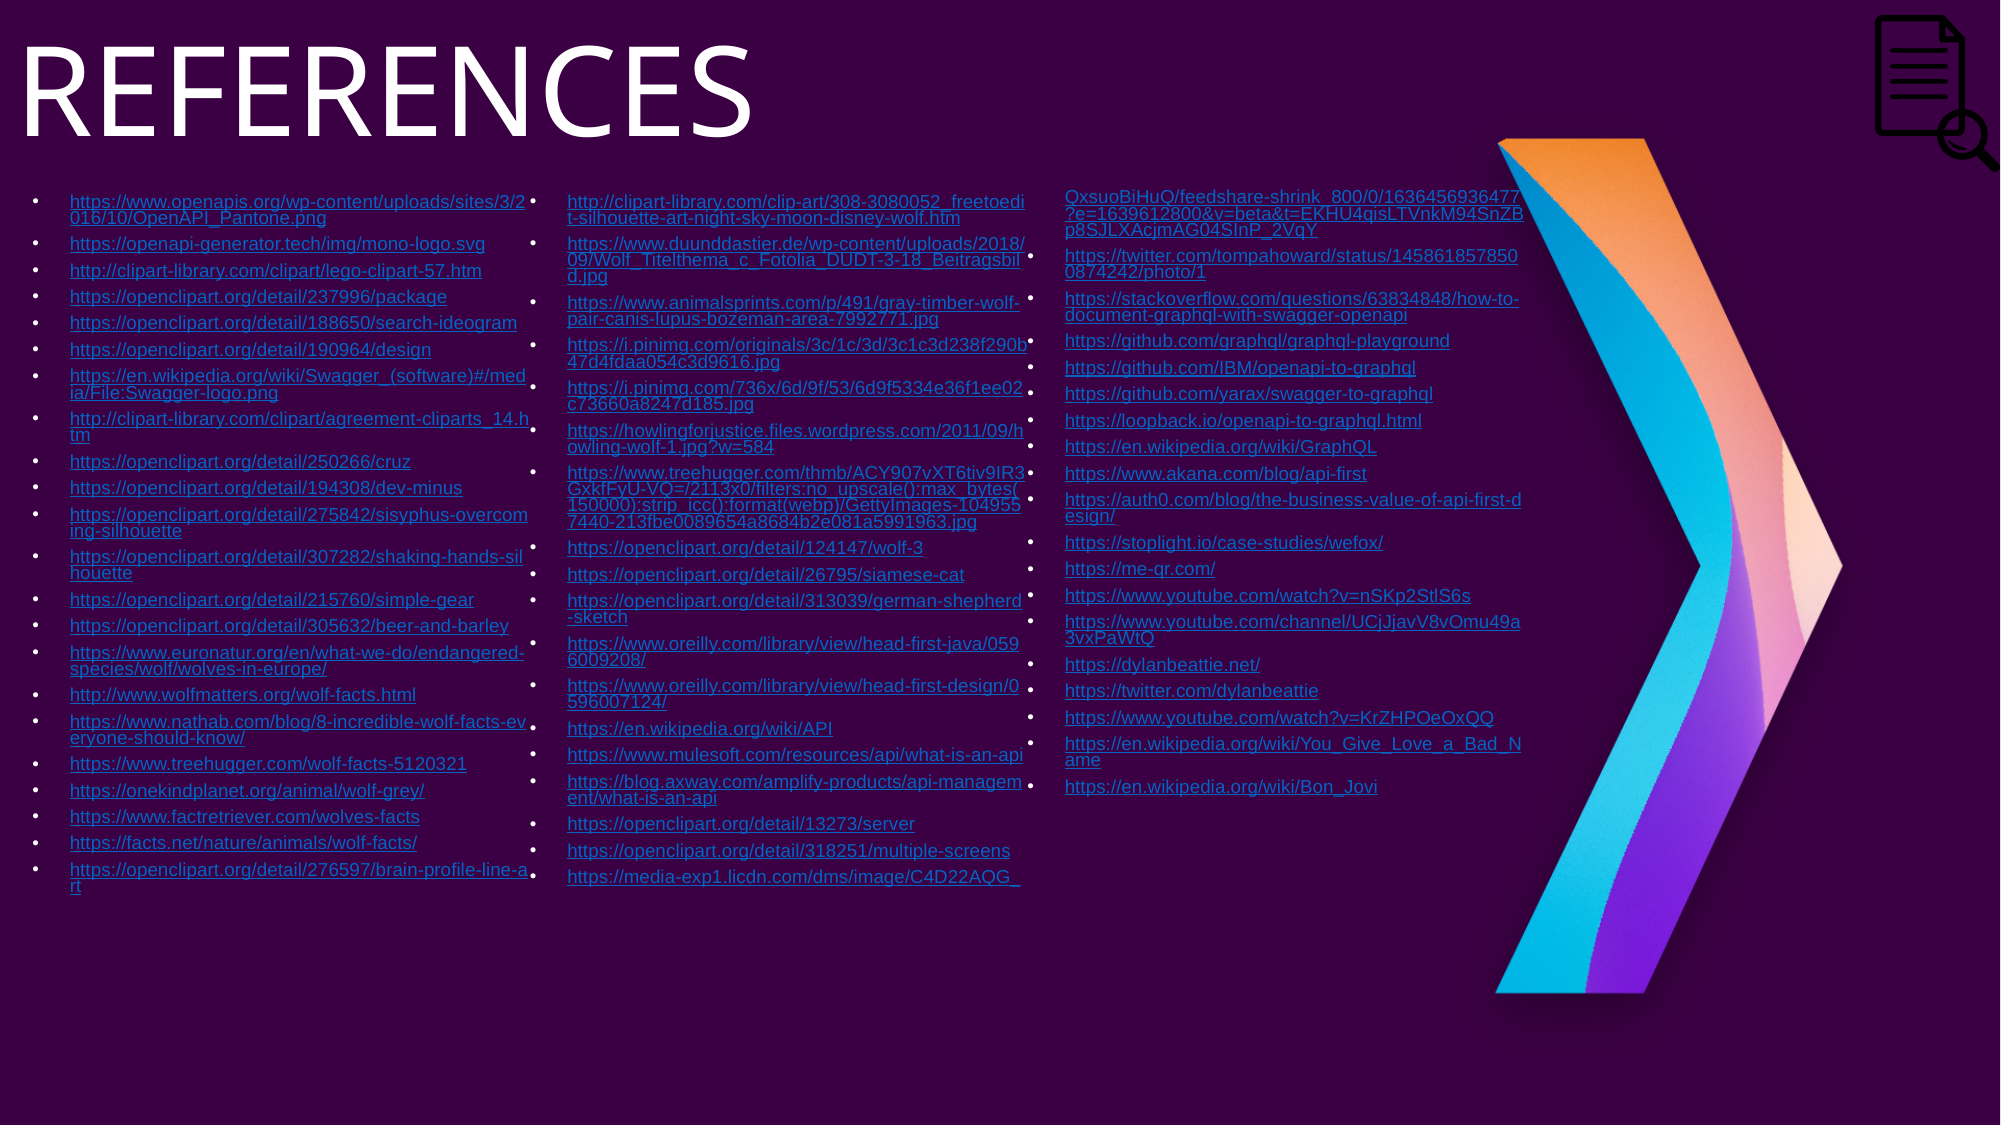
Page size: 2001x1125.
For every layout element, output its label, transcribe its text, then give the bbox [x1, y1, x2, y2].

text_box REFERENCES [0, 0, 927, 172]
picture [0, 0, 2001, 1125]
text_box https://www.openapis.org/wp-content/uploads/sites/3/2016/10/OpenAPI_Pantone.png https://openapi-generator.tech/img/mono-logo.svg http://clipart-library.com/clipart/lego-clipart-57.htm https://openclipart.org/detail/237996/package https://openclipart.org/detail/188650/search-ideogram https://openclipart.org/detail/190964/design https://en.wikipedia.org/wiki/Swagger_(software)#/media/File:Swagger-logo.png http://clipart-library.com/clipart/agreement-cliparts_14.htm https://openclipart.org/detail/250266/cruz https://openclipart.org/detail/194308/dev-minus https://openclipart.org/detail/275842/sisyphus-overcoming-silhouette https://openclipart.org/detail/307282/shaking-hands-silhouette https://openclipart.org/detail/215760/simple-gear https://openclipart.org/detail/305632/beer-and-barley https://www.euronatur.org/en/what-we-do/endangered-species/wolf/wolves-in-europe/ http://www.wolfmatters.org/wolf-facts.html https://www.nathab.com/blog/8-incredible-wolf-facts-everyone-should-know/ https://www.treehugger.com/wolf-facts-5120321 https://onekindplanet.org/animal/wolf-grey/ https://www.factretriever.com/wolves-facts https://facts.net/nature/animals/wolf-facts/ https://openclipart.org/detail/276597/brain-profile-line-art http://clipart-library.com/clip-art/308-3080052_freetoedit-silhouette-art-night-sky-moon-disney-wolf.htm https://www.duunddastier.de/wp-content/uploads/2018/09/Wolf_Titelthema_c_Fotolia_DUDT-3-18_Beitragsbild.jpg https://www.animalsprints.com/p/491/gray-timber-wolf-pair-canis-lupus-bozeman-area-7992771.jpg https://i.pinimg.com/originals/3c/1c/3d/3c1c3d238f290b47d4fdaa054c3d9616.jpg https://i.pinimg.com/736x/6d/9f/53/6d9f5334e36f1ee02c73660a8247d185.jpg https://howlingforjustice.files.wordpress.com/2011/09/howling-wolf-1.jpg?w=584 https://www.treehugger.com/thmb/ACY907vXT6tiv9IR3GxkfFyU-VQ=/2113x0/filters:no_upscale():max_bytes(150000):strip_icc():format(webp)/GettyImages-1049557440-213fbe0089654a8684b2e081a5991963.jpg https://openclipart.org/detail/124147/wolf-3 https://openclipart.org/detail/26795/siamese-cat https://openclipart.org/detail/313039/german-shepherd-sketch https://www.oreilly.com/library/view/head-first-java/0596009208/ https://www.oreilly.com/library/view/head-first-design/0596007124/ https://en.wikipedia.org/wiki/API https://www.mulesoft.com/resources/api/what-is-an-api https://blog.axway.com/amplify-products/api-management/what-is-an-api https://openclipart.org/detail/13273/server https://openclipart.org/detail/318251/multiple-screens https://media-exp1.licdn.com/dms/image/C4D22AQG_QxsuoBiHuQ/feedshare-shrink_800/0/1636456936477?e=1639612800&v=beta&t=EKHU4qisLTVnkM94SnZBp8SJLXAcjmAG04SInP_2VqY https://twitter.com/tompahoward/status/1458618578500874242/photo/1 https://stackoverflow.com/questions/63834848/how-to-document-graphql-with-swagger-openapi https://github.com/graphql/graphql-playground https://github.com/IBM/openapi-to-graphql https://github.com/yarax/swagger-to-graphql https://loopback.io/openapi-to-graphql.html https://en.wikipedia.org/wiki/GraphQL https://www.akana.com/blog/api-first https://auth0.com/blog/the-business-value-of-api-first-design/ https://stoplight.io/case-studies/wefox/ https://me-qr.com/ https://www.youtube.com/watch?v=nSKp2StlS6s https://www.youtube.com/channel/UCjJjavV8vOmu49a3vxPaWtQ https://dylanbeattie.net/ https://twitter.com/dylanbeattie https://www.youtube.com/watch?v=KrZHPOeOxQQ https://en.wikipedia.org/wiki/You_Give_Love_a_Bad_Name https://en.wikipedia.org/wiki/Bon_Jovi [17, 184, 1540, 929]
